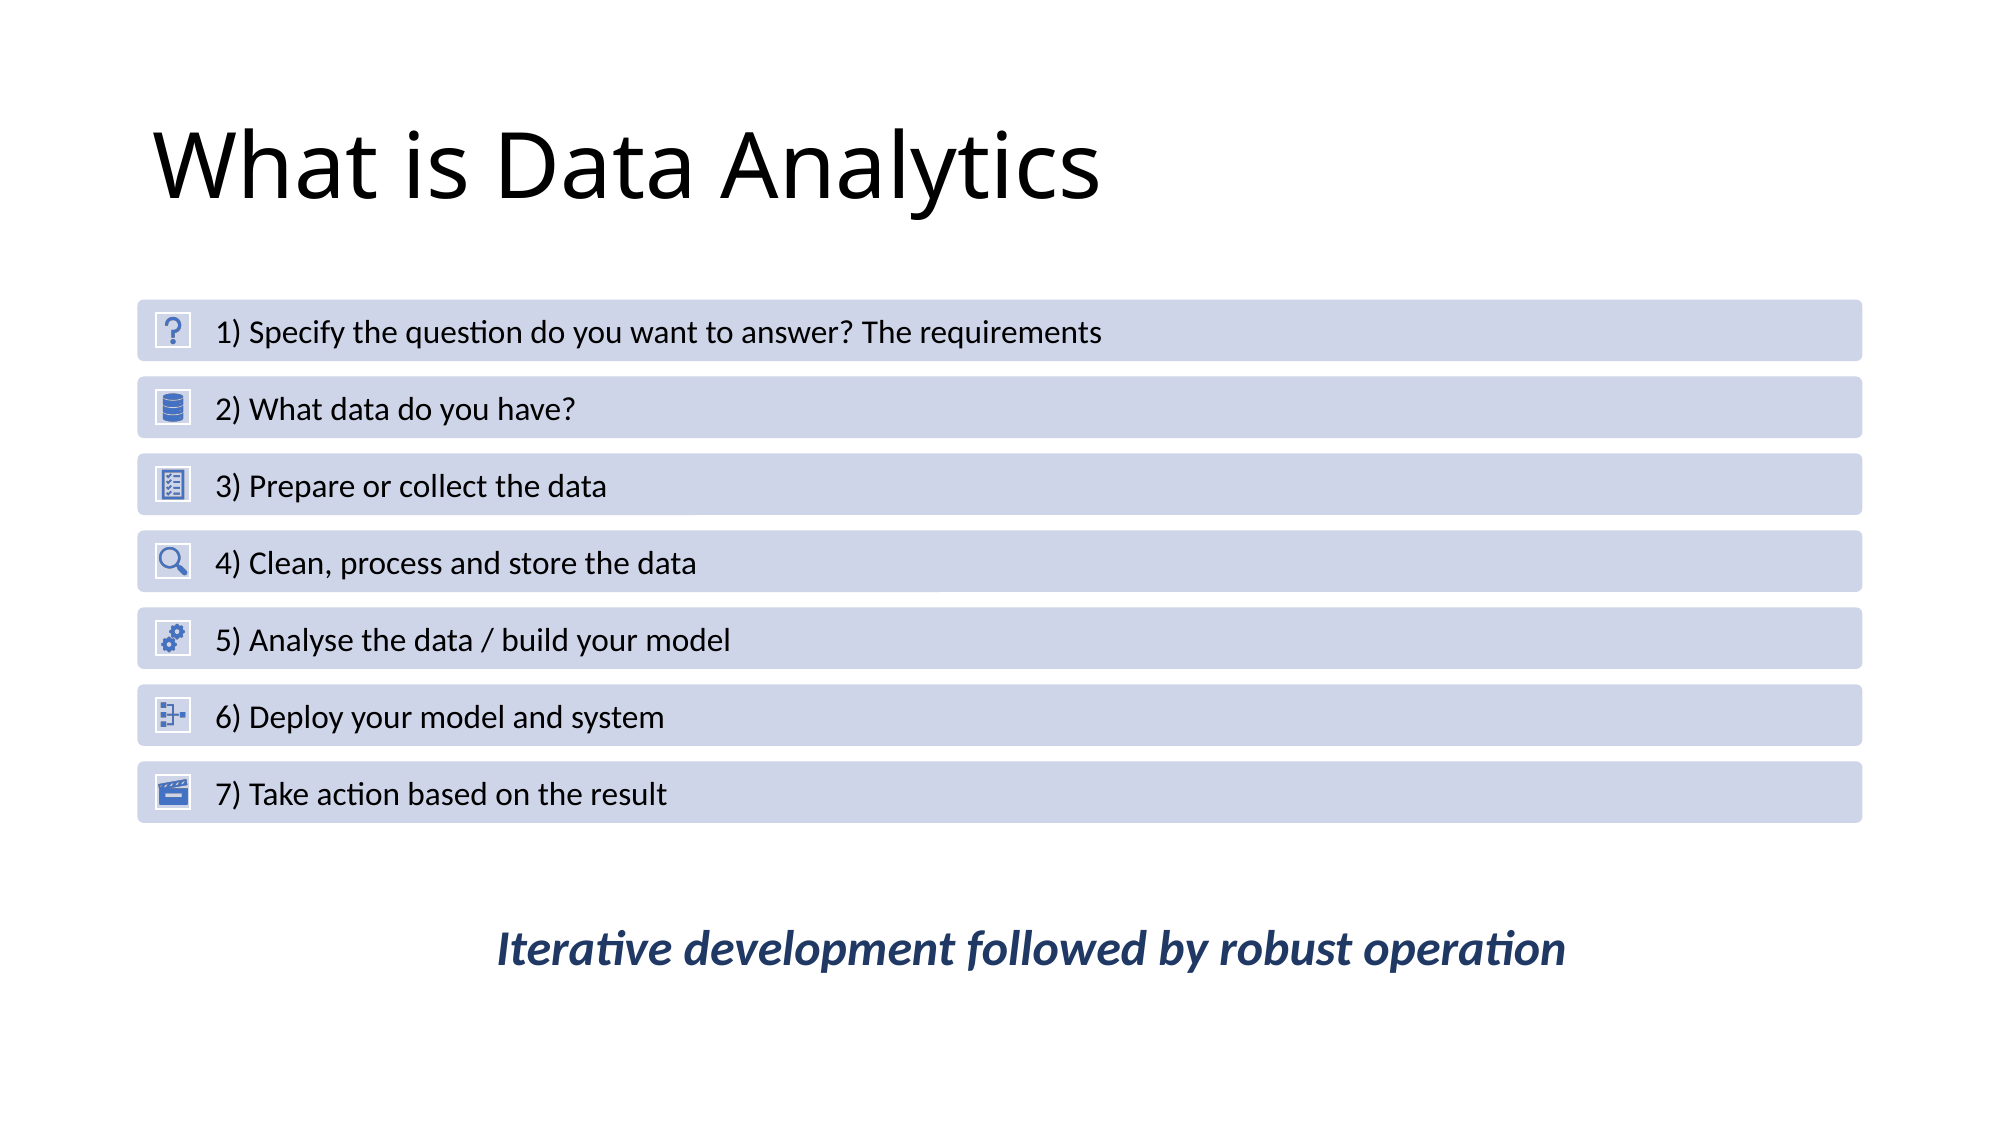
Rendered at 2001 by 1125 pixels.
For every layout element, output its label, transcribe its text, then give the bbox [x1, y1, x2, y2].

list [137, 299, 1863, 823]
title What is Data Analytics [137, 59, 1863, 278]
text_box Iterative development followed by robust operation [481, 914, 1617, 984]
